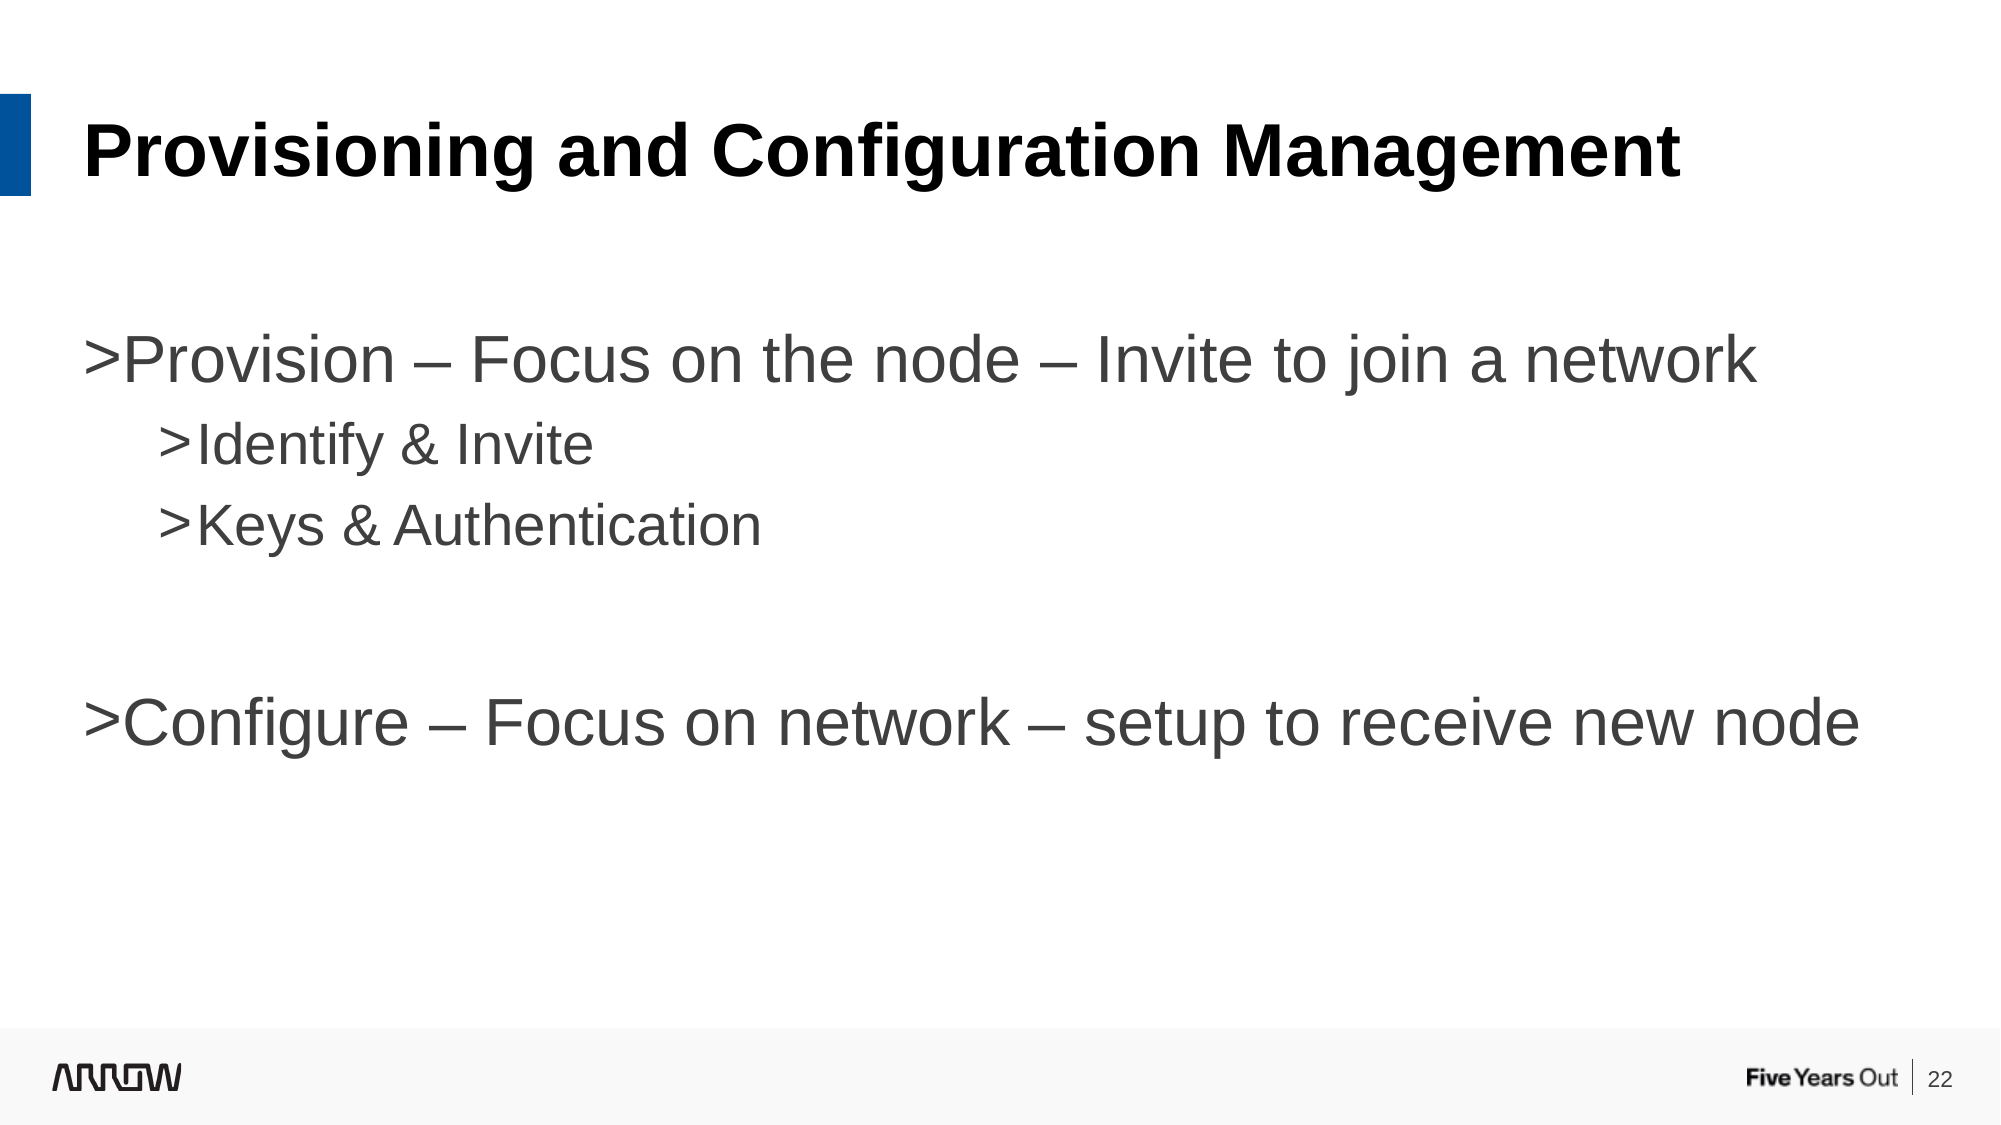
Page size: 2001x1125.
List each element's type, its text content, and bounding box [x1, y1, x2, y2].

picture [1747, 1059, 1898, 1095]
list Provisioning and Configuration Management [68, 104, 1932, 196]
list Provision – Focus on the node – Invite to join a network Identify & Invite Keys & Authentication Configure – Focus on network – setup to receive new node [68, 308, 1932, 989]
